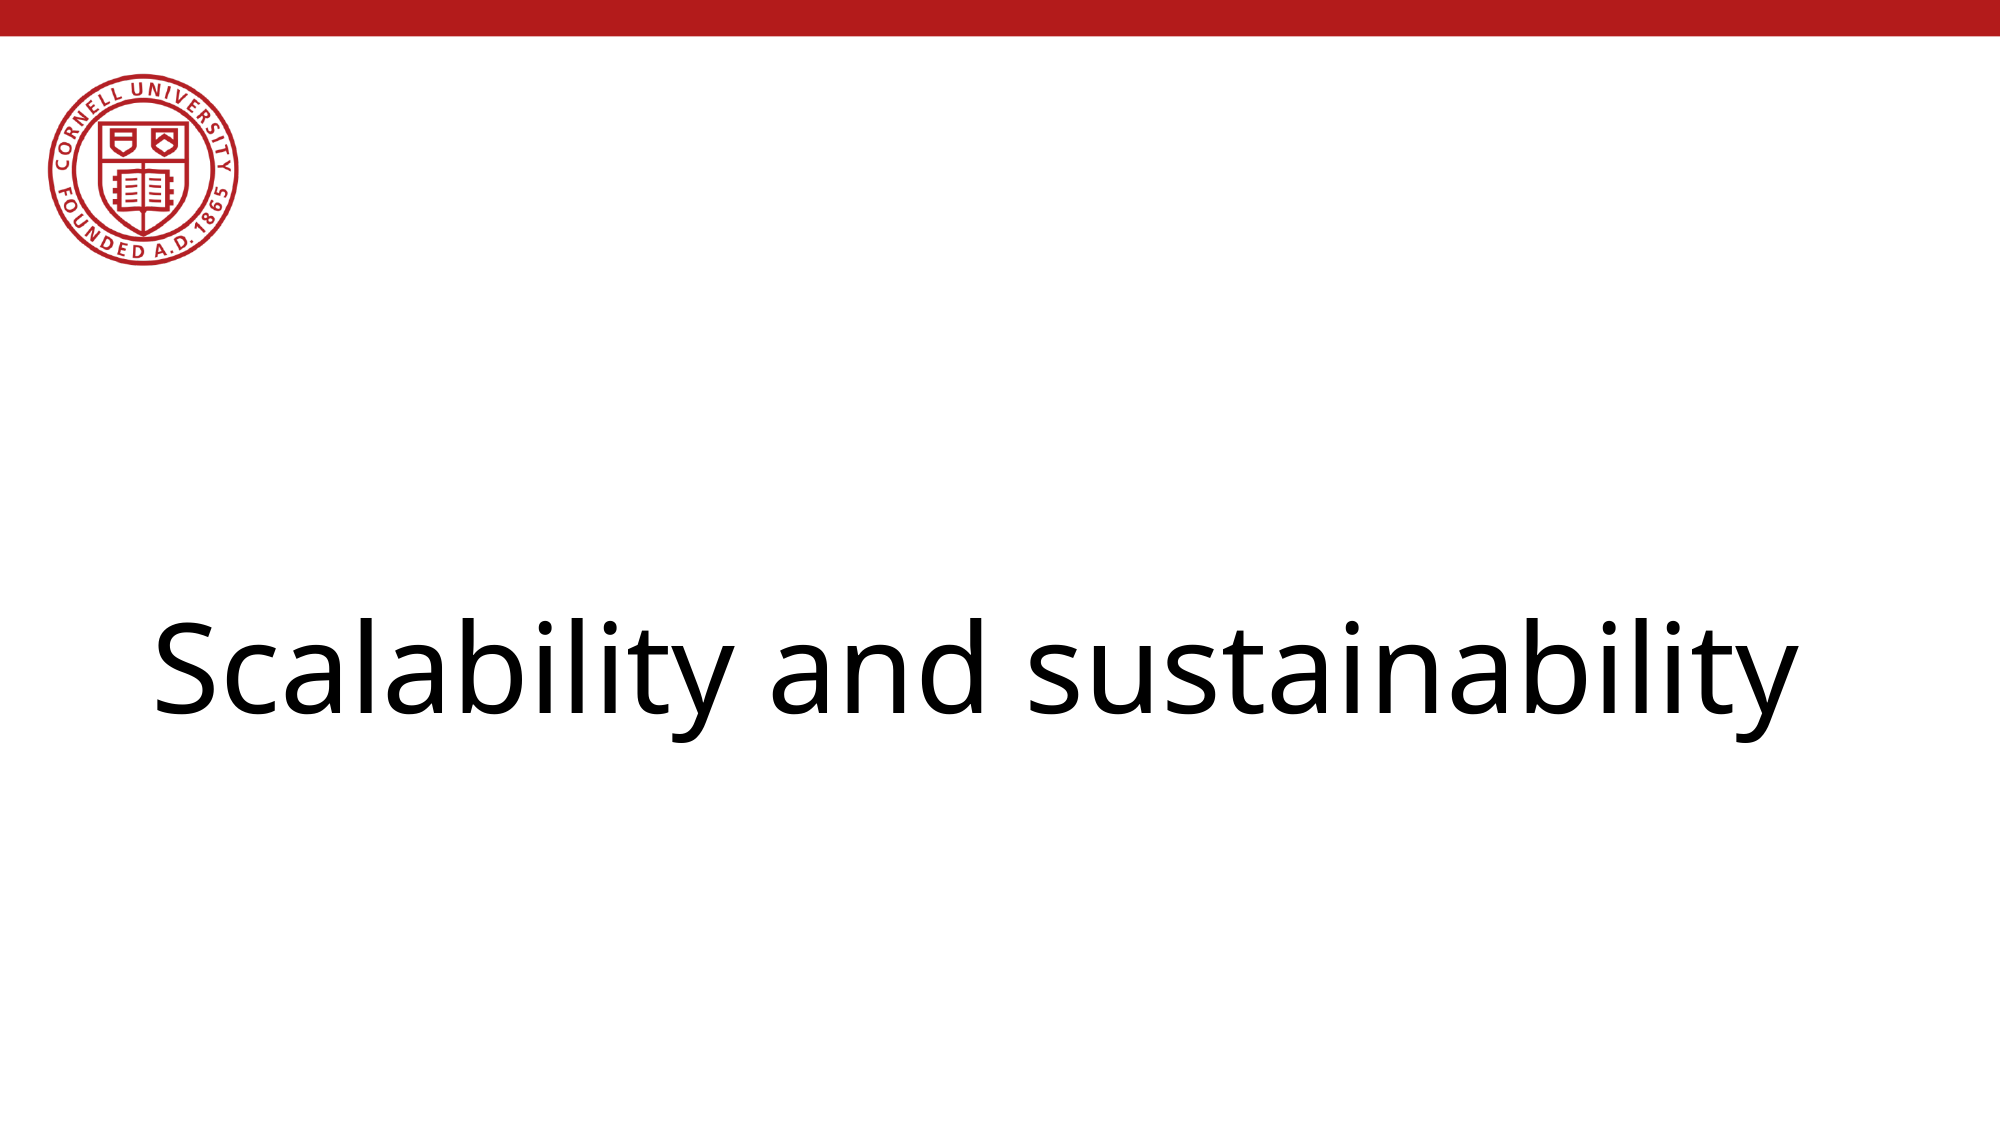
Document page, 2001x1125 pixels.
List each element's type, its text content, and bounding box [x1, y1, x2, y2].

title Scalability and sustainability [136, 280, 1862, 749]
picture [39, 65, 267, 274]
